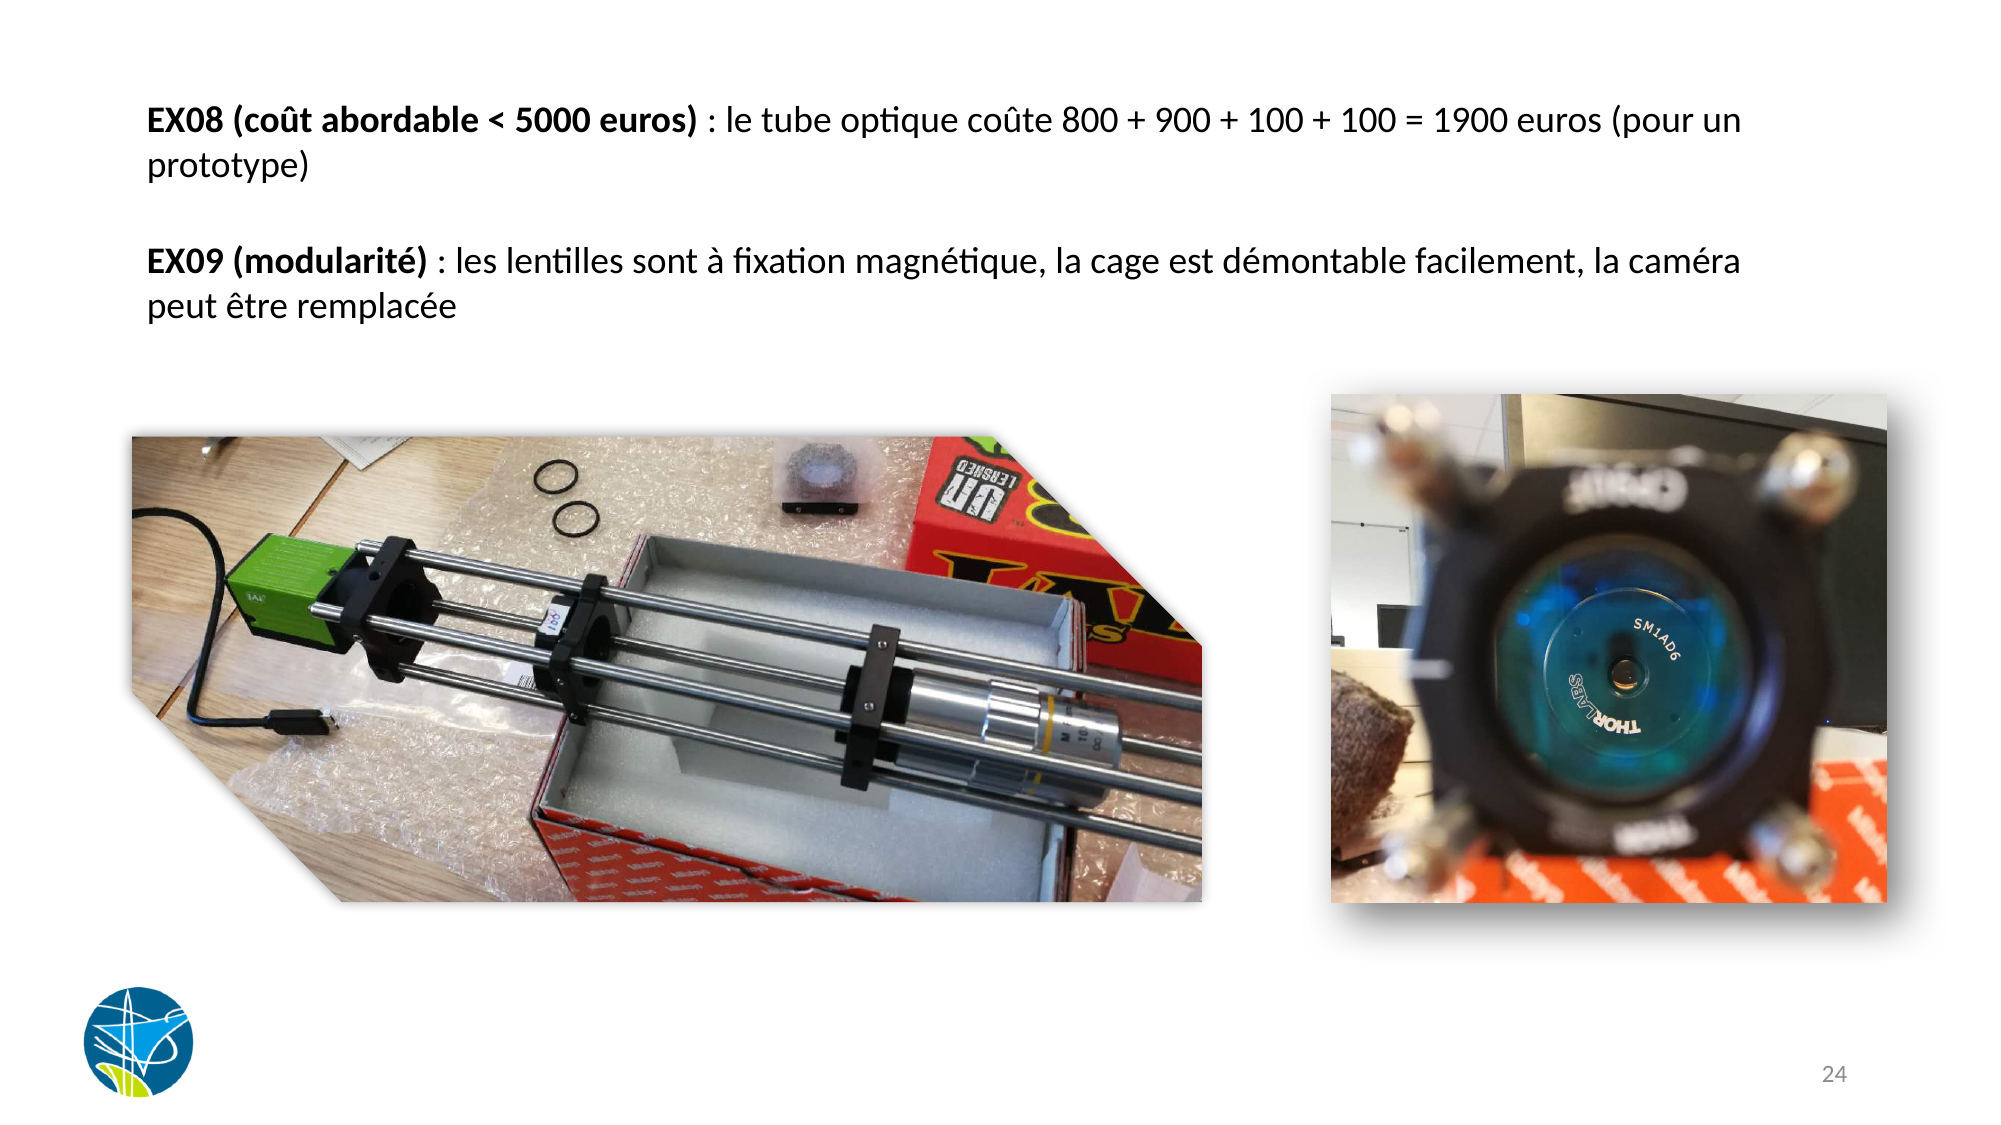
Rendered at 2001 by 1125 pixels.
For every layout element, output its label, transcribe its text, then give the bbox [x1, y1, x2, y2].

slide_number 24 [1412, 1042, 1863, 1103]
picture [1331, 393, 1887, 903]
text_box EX08 (coût abordable < 5000 euros) : le tube optique coûte 800 + 900 + 100 + 100 = 1900 euros (pour un prototype) [132, 87, 1771, 193]
text_box EX09 (modularité) : les lentilles sont à fixation magnétique, la cage est démontable facilement, la caméra peut être remplacée [132, 228, 1771, 334]
picture [65, 983, 209, 1104]
picture [132, 436, 1202, 903]
